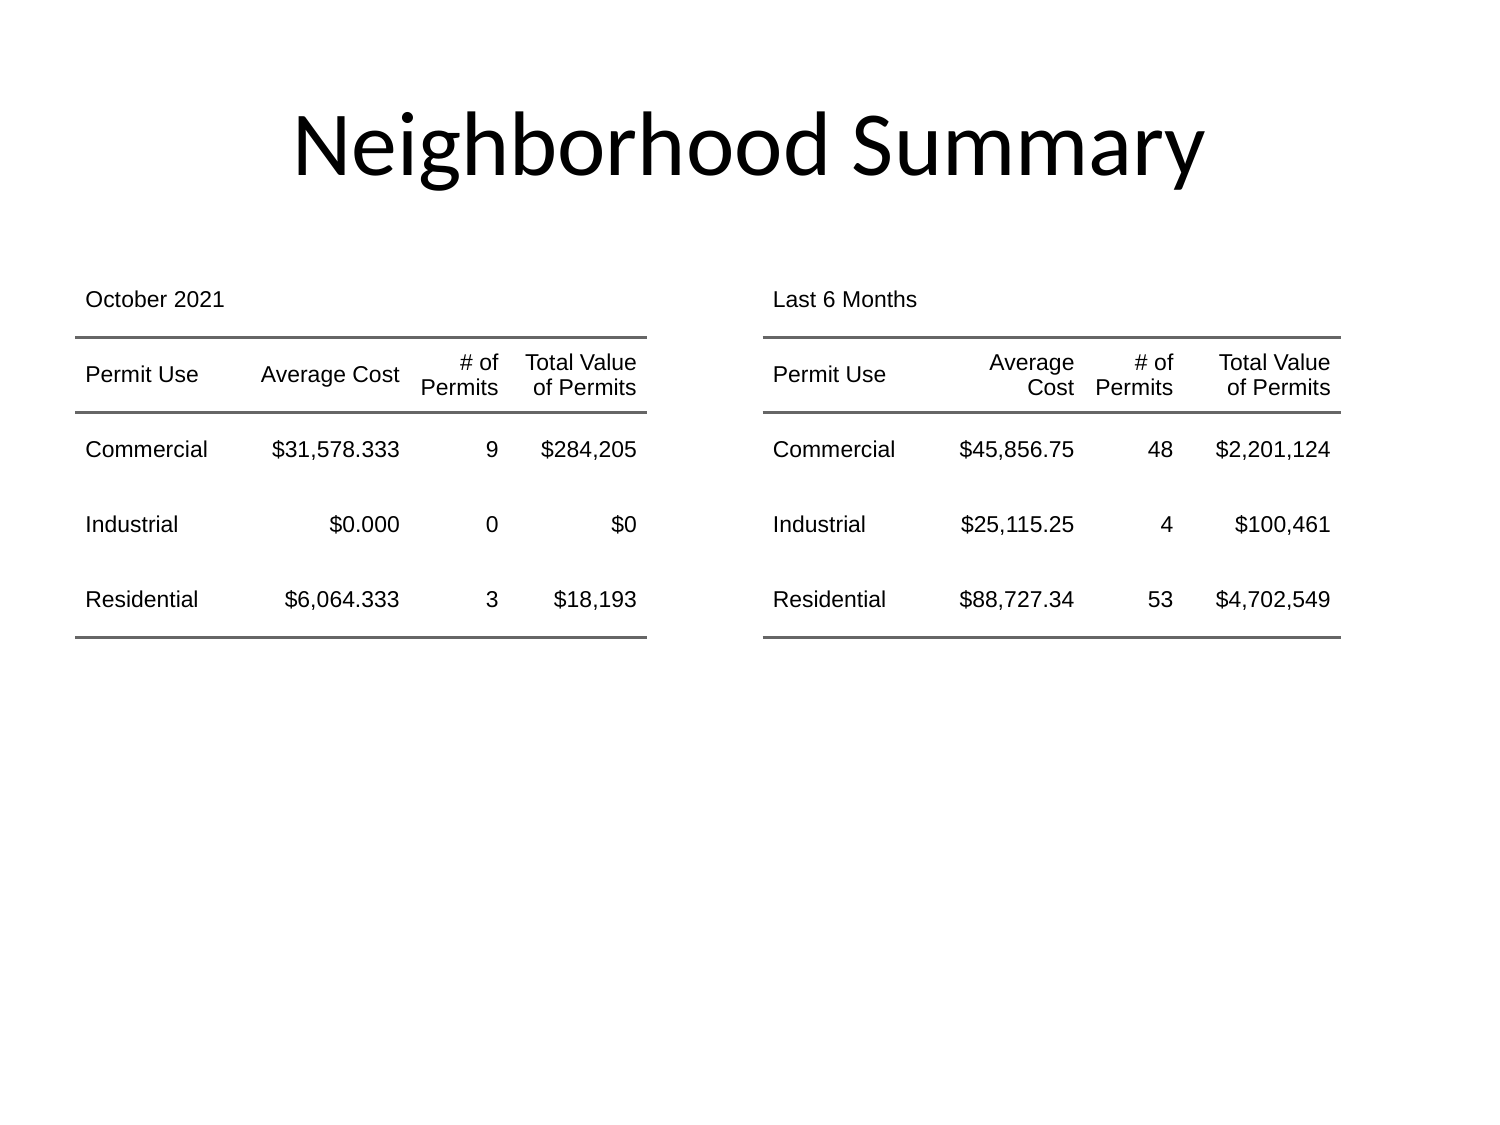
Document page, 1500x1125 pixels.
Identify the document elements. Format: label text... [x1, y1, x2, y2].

table_cell 53 [1085, 563, 1184, 636]
table_cell Commercial [75, 414, 240, 488]
table_cell $6,064.333 [240, 563, 410, 636]
table_cell Average Cost [928, 339, 1085, 411]
title Neighborhood Summary [75, 45, 1425, 233]
table_cell Residential [763, 563, 928, 636]
table_cell $18,193 [509, 563, 647, 636]
table_cell $25,115.25 [928, 488, 1085, 563]
table_cell Commercial [763, 414, 928, 488]
table_cell $100,461 [1184, 488, 1341, 563]
table_cell 48 [1085, 414, 1184, 488]
table_cell Total Value of Permits [509, 339, 647, 411]
table_header Last 6 Months [763, 262, 1341, 336]
table_cell # of Permits [1085, 339, 1184, 411]
table_cell Permit Use [75, 339, 240, 411]
table_cell $45,856.75 [928, 414, 1085, 488]
table_cell Industrial [763, 488, 928, 563]
table_cell $0.000 [240, 488, 410, 563]
table_cell $2,201,124 [1184, 414, 1341, 488]
table_cell Average Cost [240, 339, 410, 411]
table_cell 0 [410, 488, 509, 563]
table_cell $31,578.333 [240, 414, 410, 488]
table_cell 3 [410, 563, 509, 636]
table_cell Industrial [75, 488, 240, 563]
table_cell 9 [410, 414, 509, 488]
table_cell 4 [1085, 488, 1184, 563]
table_cell Residential [75, 563, 240, 636]
table_header October 2021 [75, 262, 647, 336]
table_cell Total Value of Permits [1184, 339, 1341, 411]
table_cell $88,727.34 [928, 563, 1085, 636]
table_cell $4,702,549 [1184, 563, 1341, 636]
table_cell # of Permits [410, 339, 509, 411]
table_cell $284,205 [509, 414, 647, 488]
table_cell $0 [509, 488, 647, 563]
table_cell Permit Use [763, 339, 928, 411]
